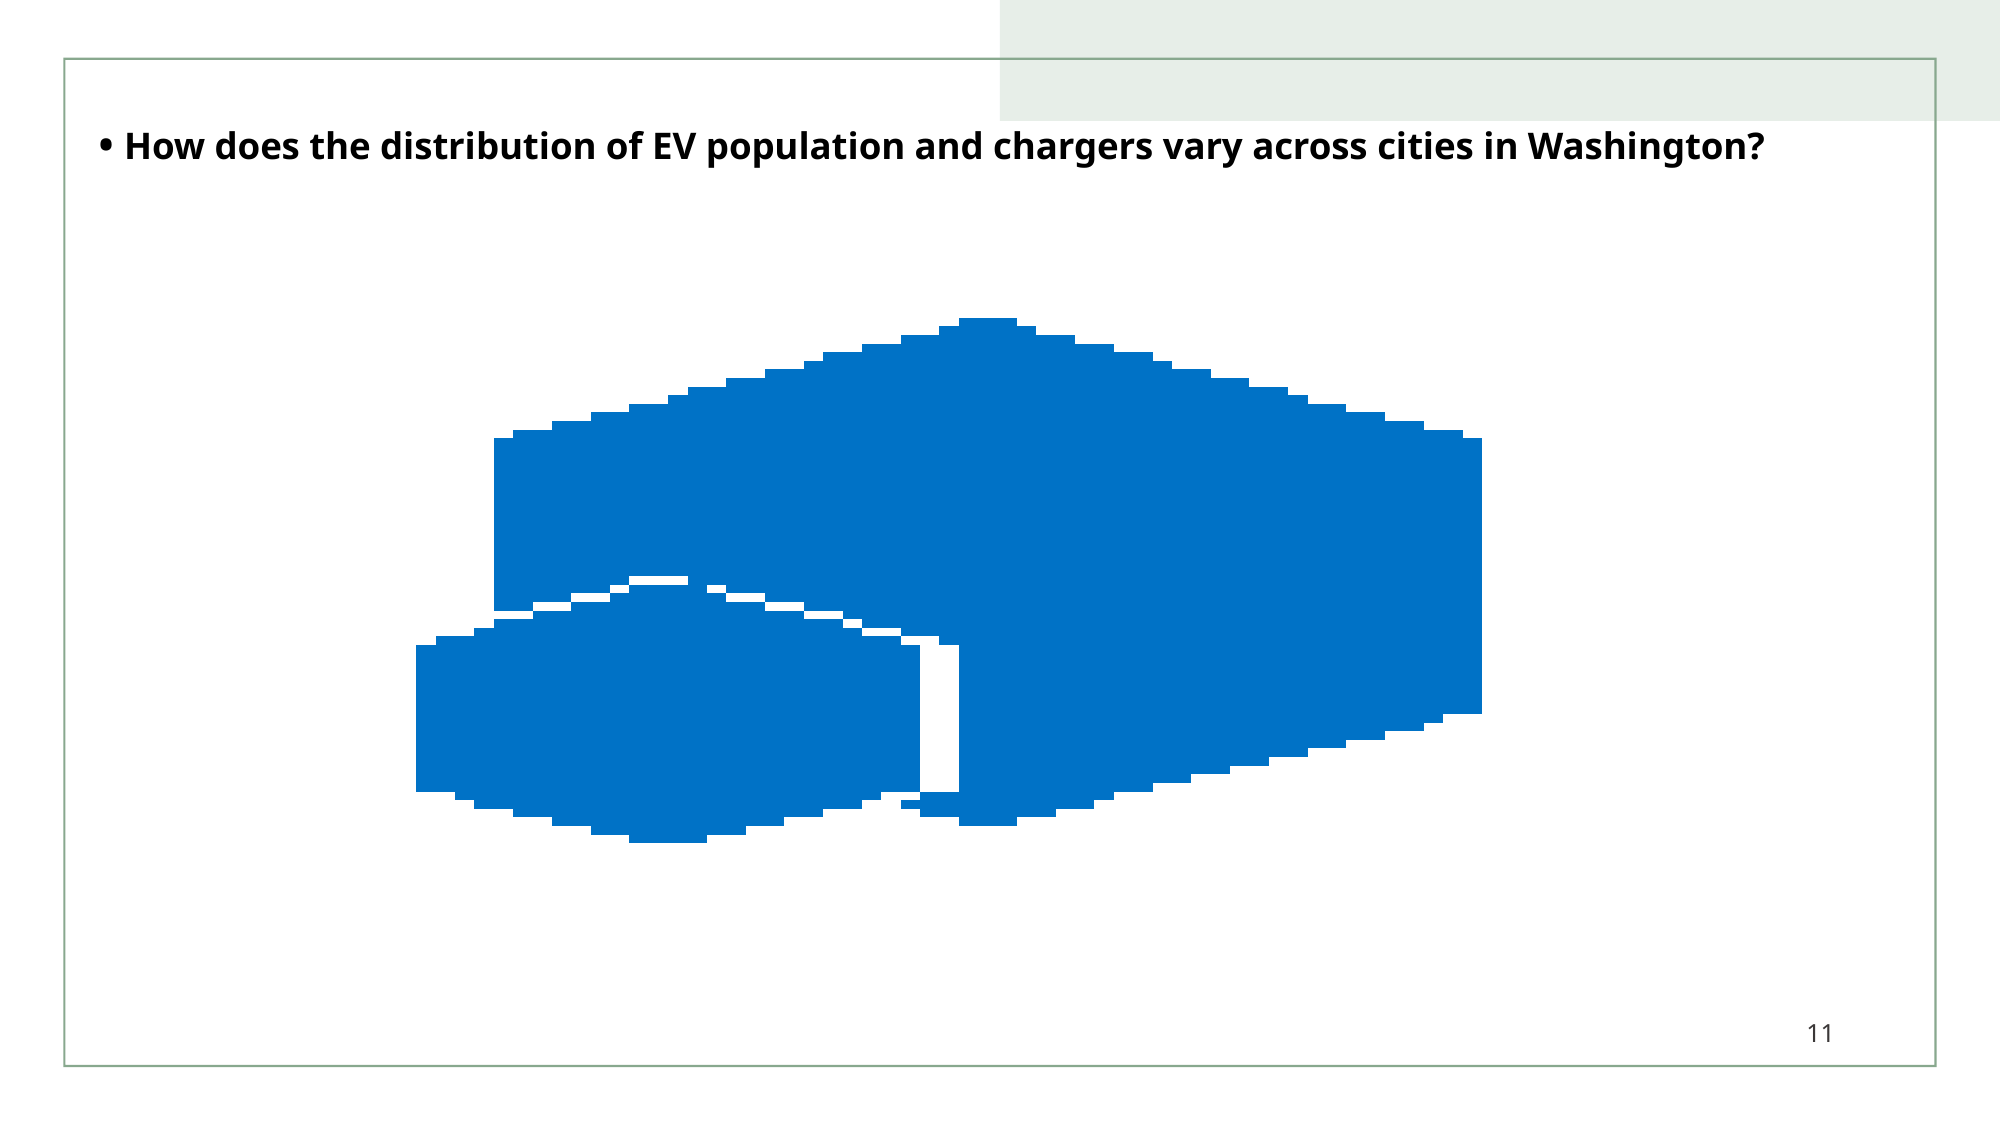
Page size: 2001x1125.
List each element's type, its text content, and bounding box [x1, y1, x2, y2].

title • How does the distribution of EV population and chargers vary across cities in Washington? [83, 98, 1783, 189]
slide_number 11 [1400, 1016, 1850, 1064]
picture [68, 189, 1928, 1016]
